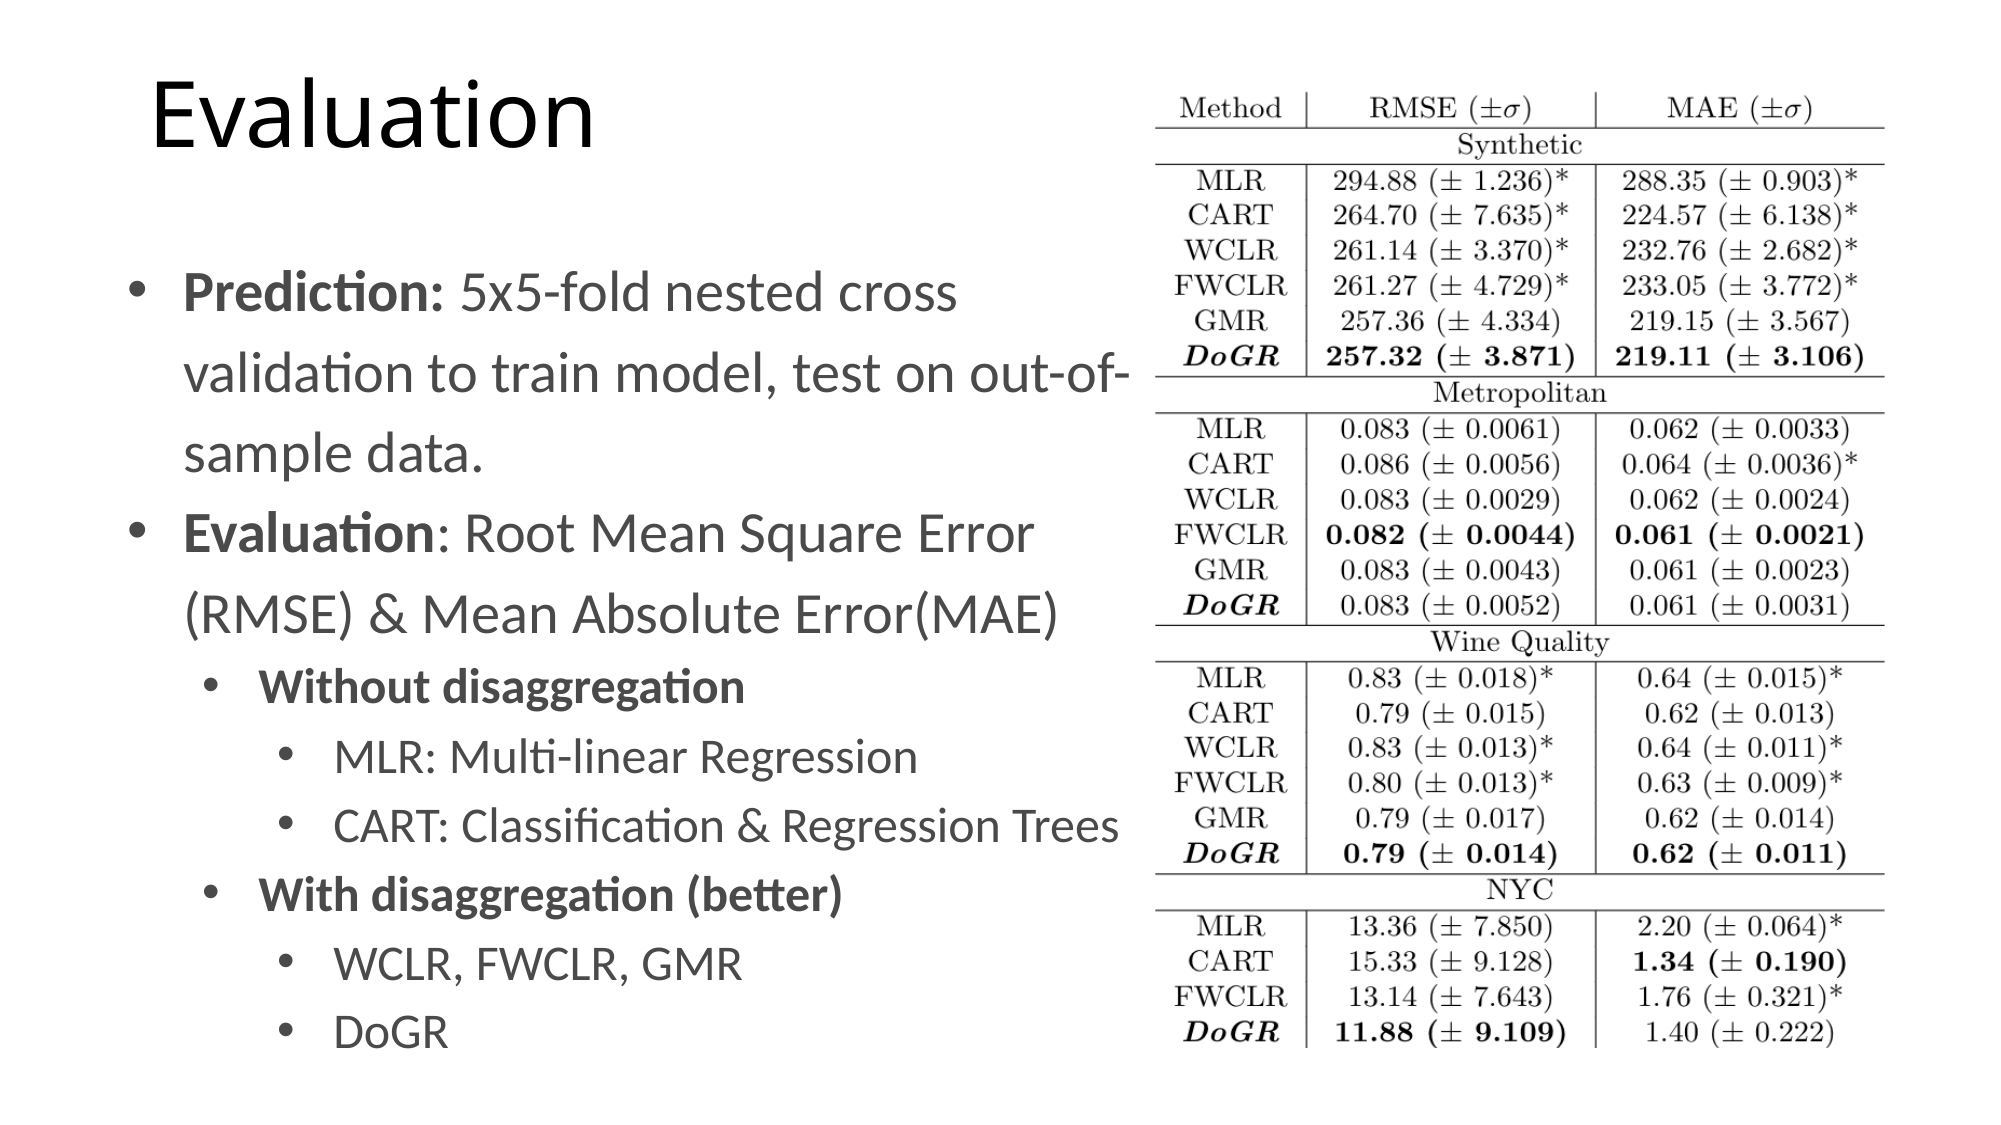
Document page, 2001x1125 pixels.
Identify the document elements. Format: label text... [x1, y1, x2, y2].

list Prediction: 5x5-fold nested cross validation to train model, test on out-of-sample data. Evaluation: Root Mean Square Error (RMSE) & Mean Absolute Error(MAE) Without disaggregation MLR: Multi-linear Regression CART: Classification & Regression Trees With disaggregation (better) WCLR, FWCLR, GMR DoGR [83, 235, 1174, 1102]
picture [1151, 54, 1917, 1048]
title Evaluation [133, 47, 2000, 188]
